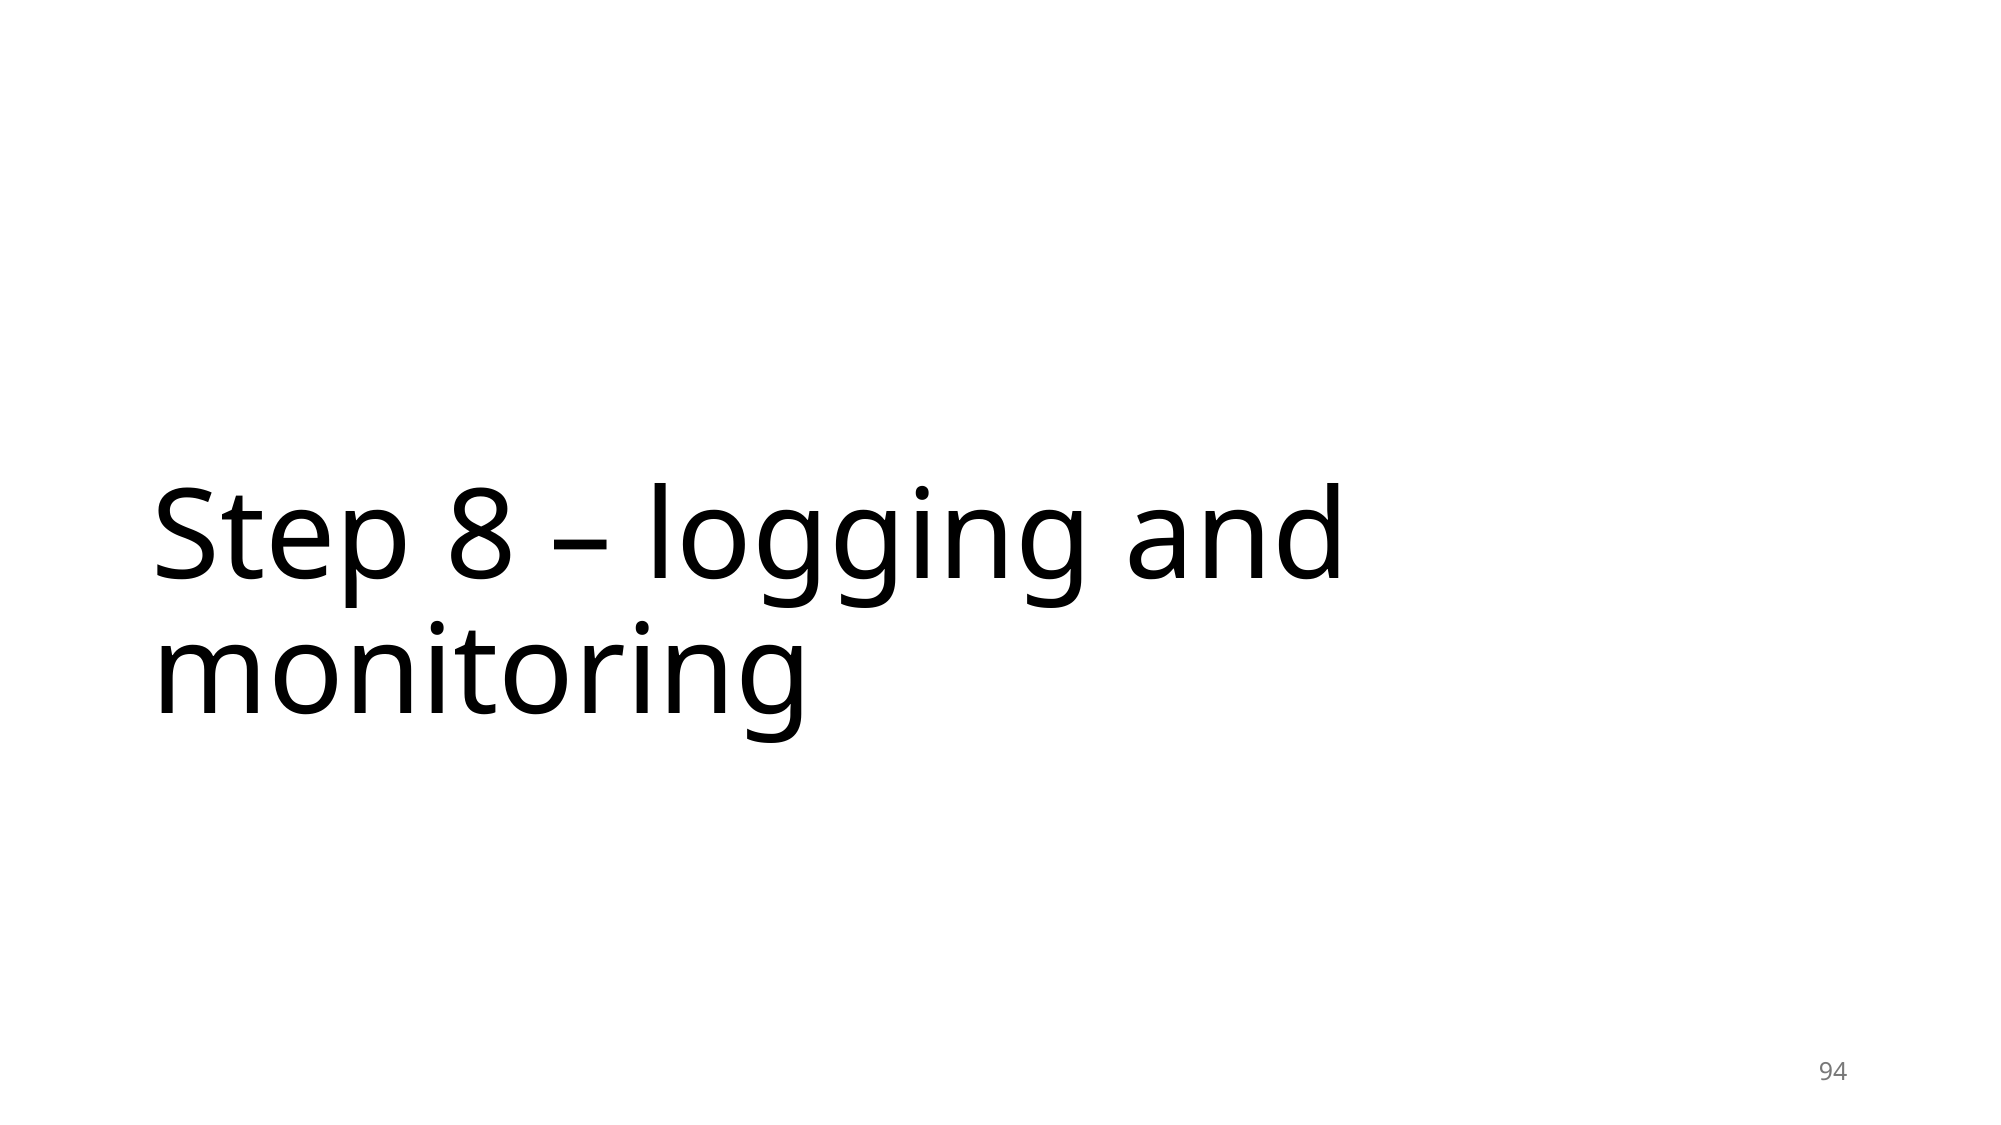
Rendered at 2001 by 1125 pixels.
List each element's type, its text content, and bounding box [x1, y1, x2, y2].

title Step 8 – logging and monitoring [136, 280, 1862, 749]
slide_number 94 [1412, 1042, 1863, 1103]
